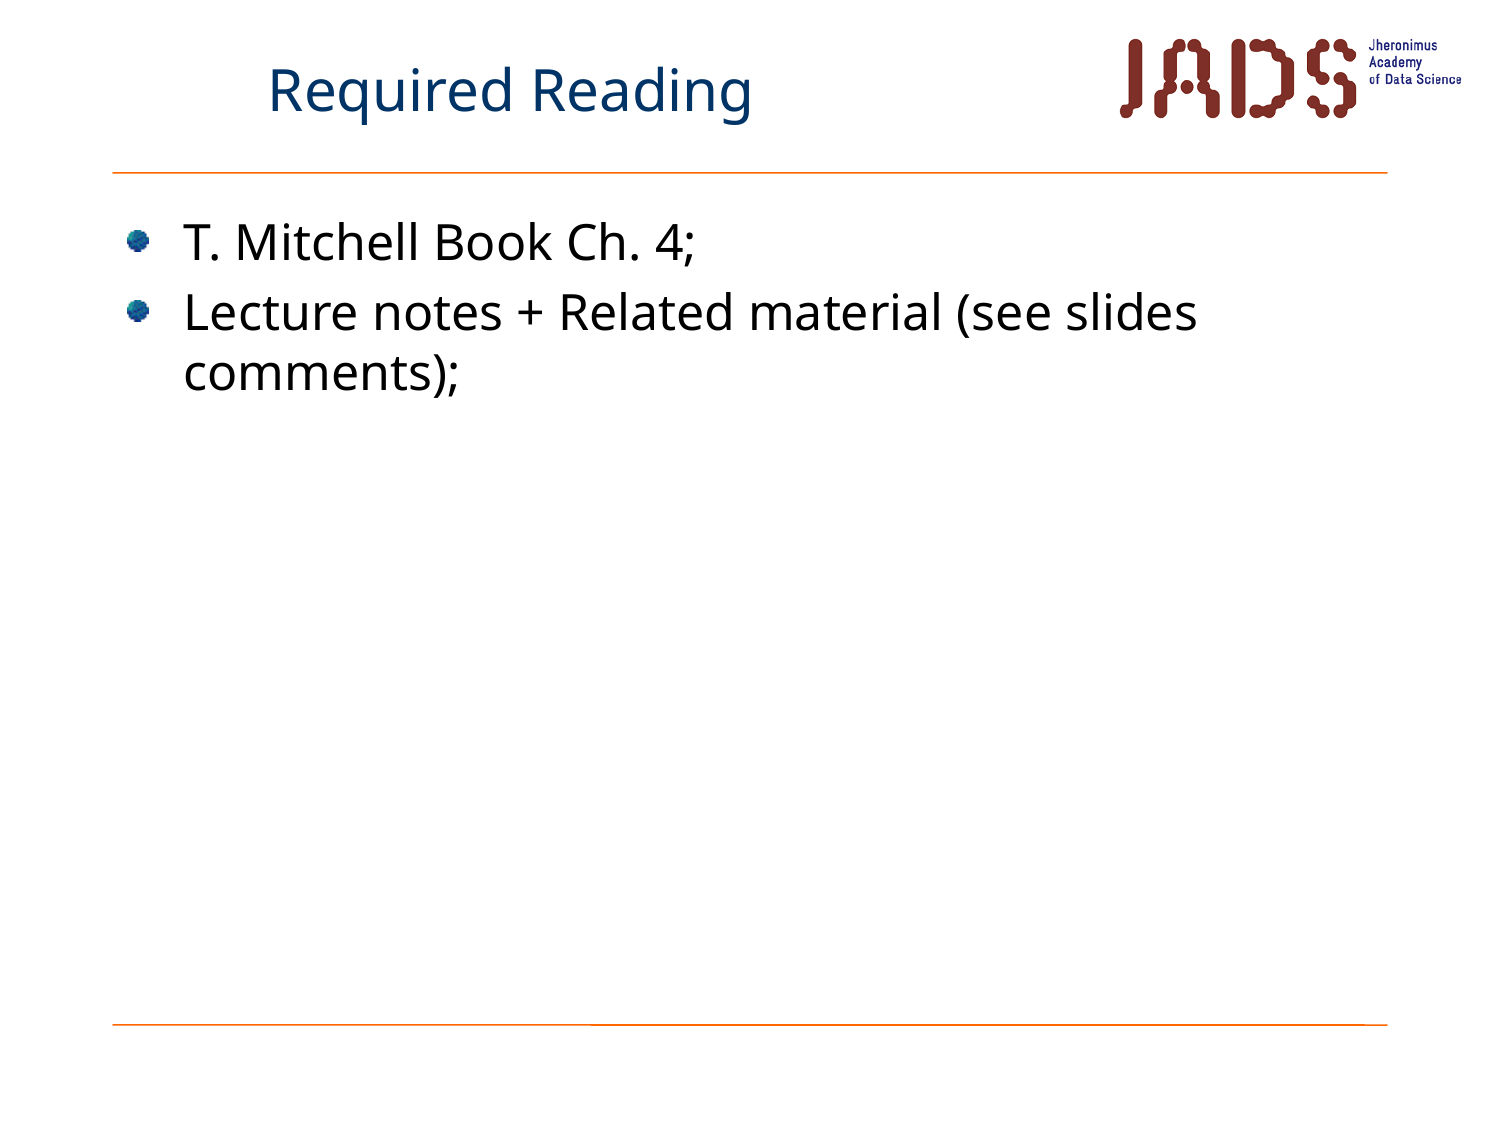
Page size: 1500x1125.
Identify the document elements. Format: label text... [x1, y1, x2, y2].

picture [127, 300, 149, 322]
picture [1080, 0, 1500, 157]
picture [127, 230, 149, 252]
list T. Mitchell Book Ch. 4; Lecture notes + Related material (see slides comments); [112, 203, 1388, 988]
title Required Reading [252, 19, 1185, 157]
